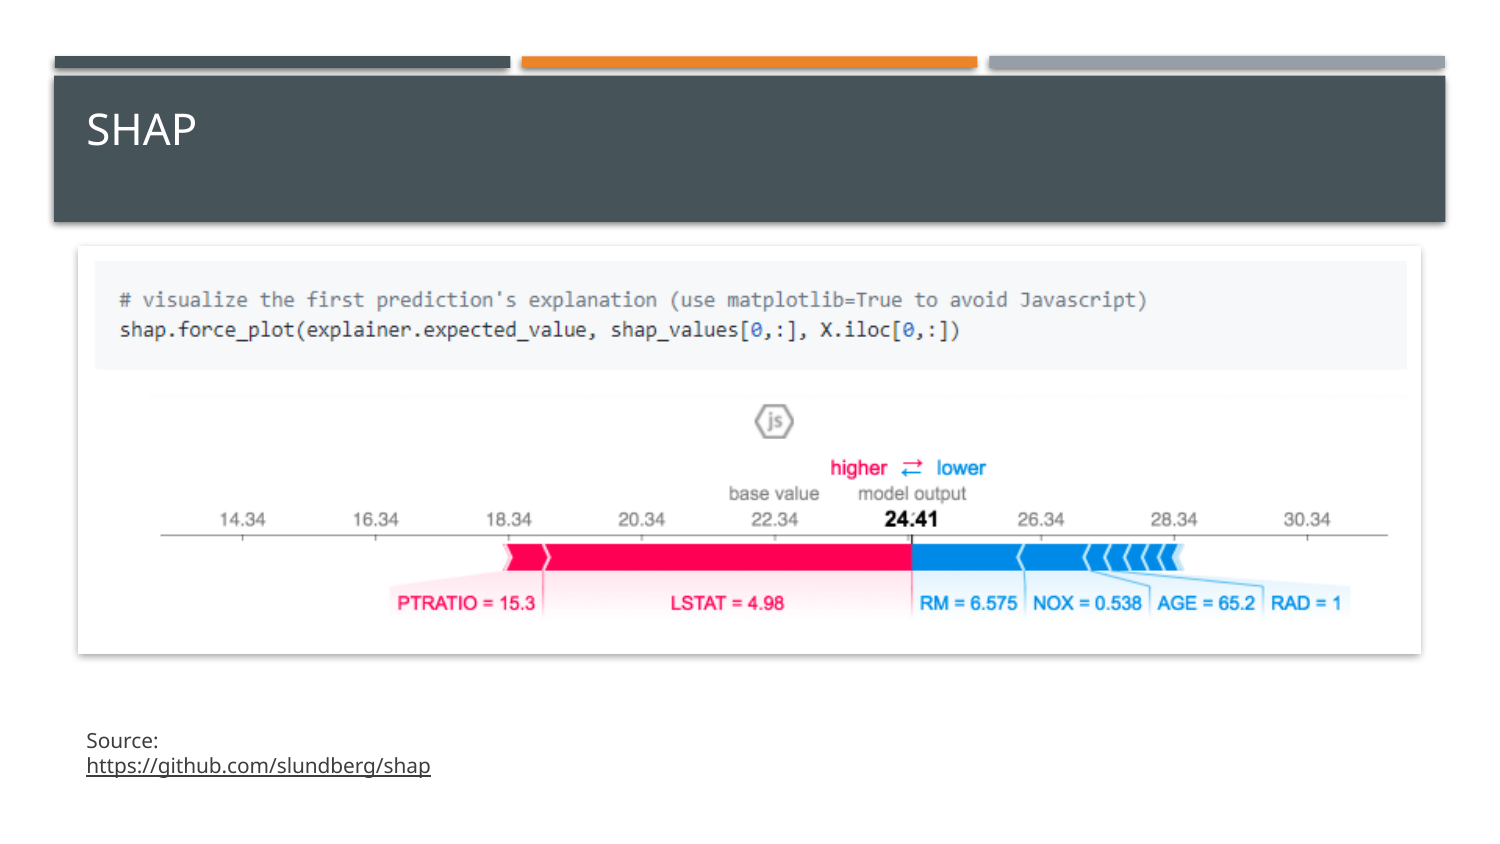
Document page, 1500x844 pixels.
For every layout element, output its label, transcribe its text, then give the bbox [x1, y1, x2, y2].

title SHAP [71, 86, 1429, 212]
list Source: https://github.com/slundberg/shap [71, 268, 1429, 721]
picture [92, 260, 1408, 640]
